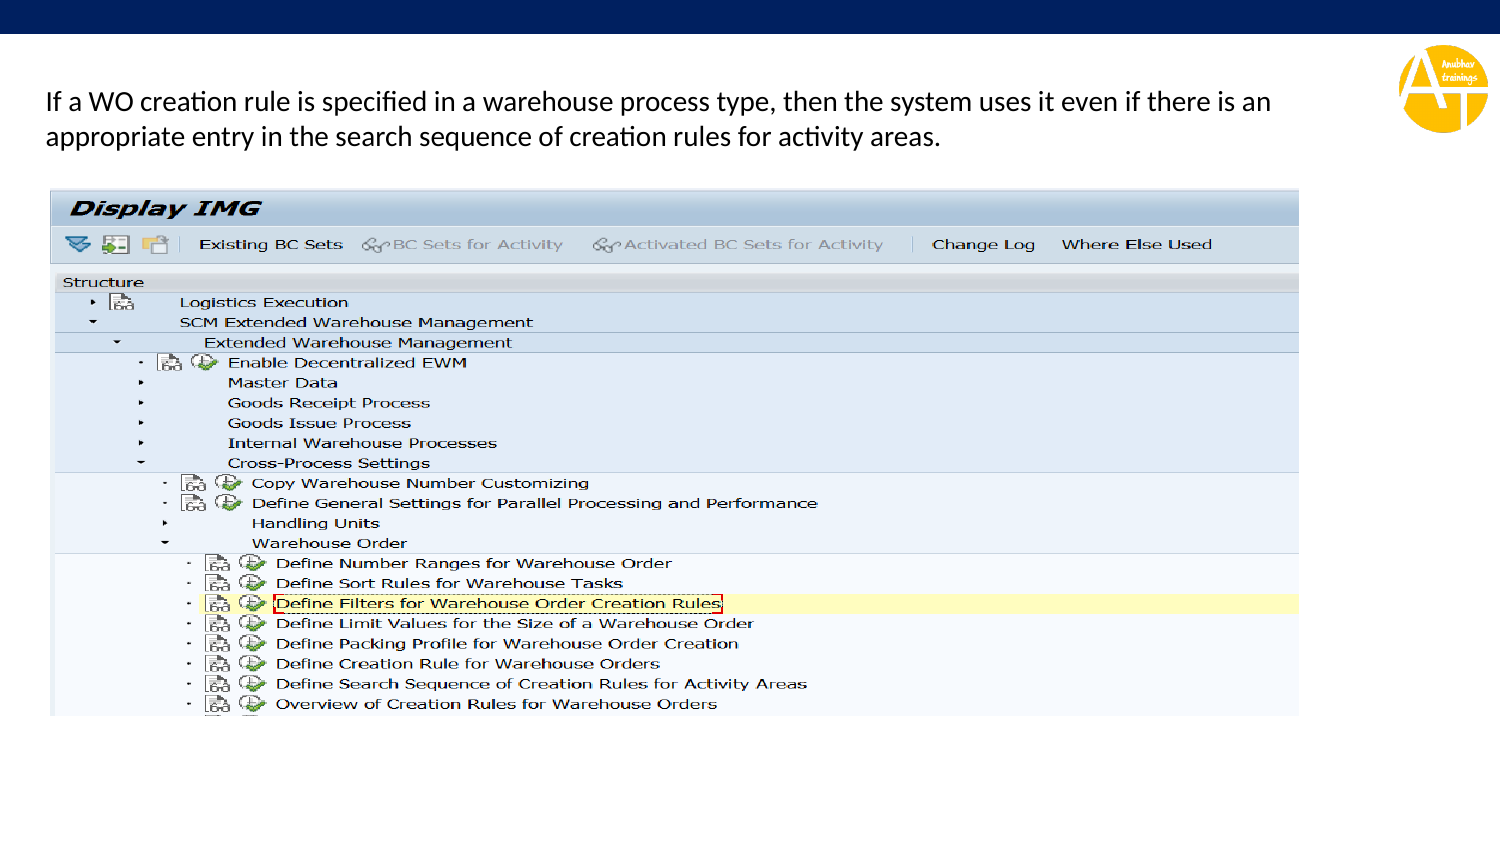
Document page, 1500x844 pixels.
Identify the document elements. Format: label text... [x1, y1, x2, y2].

picture [50, 188, 1299, 716]
picture [1390, 39, 1493, 140]
text_box If a WO creation rule is specified in a warehouse process type, then the system uses it even if there is an appropriate entry in the search sequence of creation rules for activity areas. [30, 67, 1386, 168]
